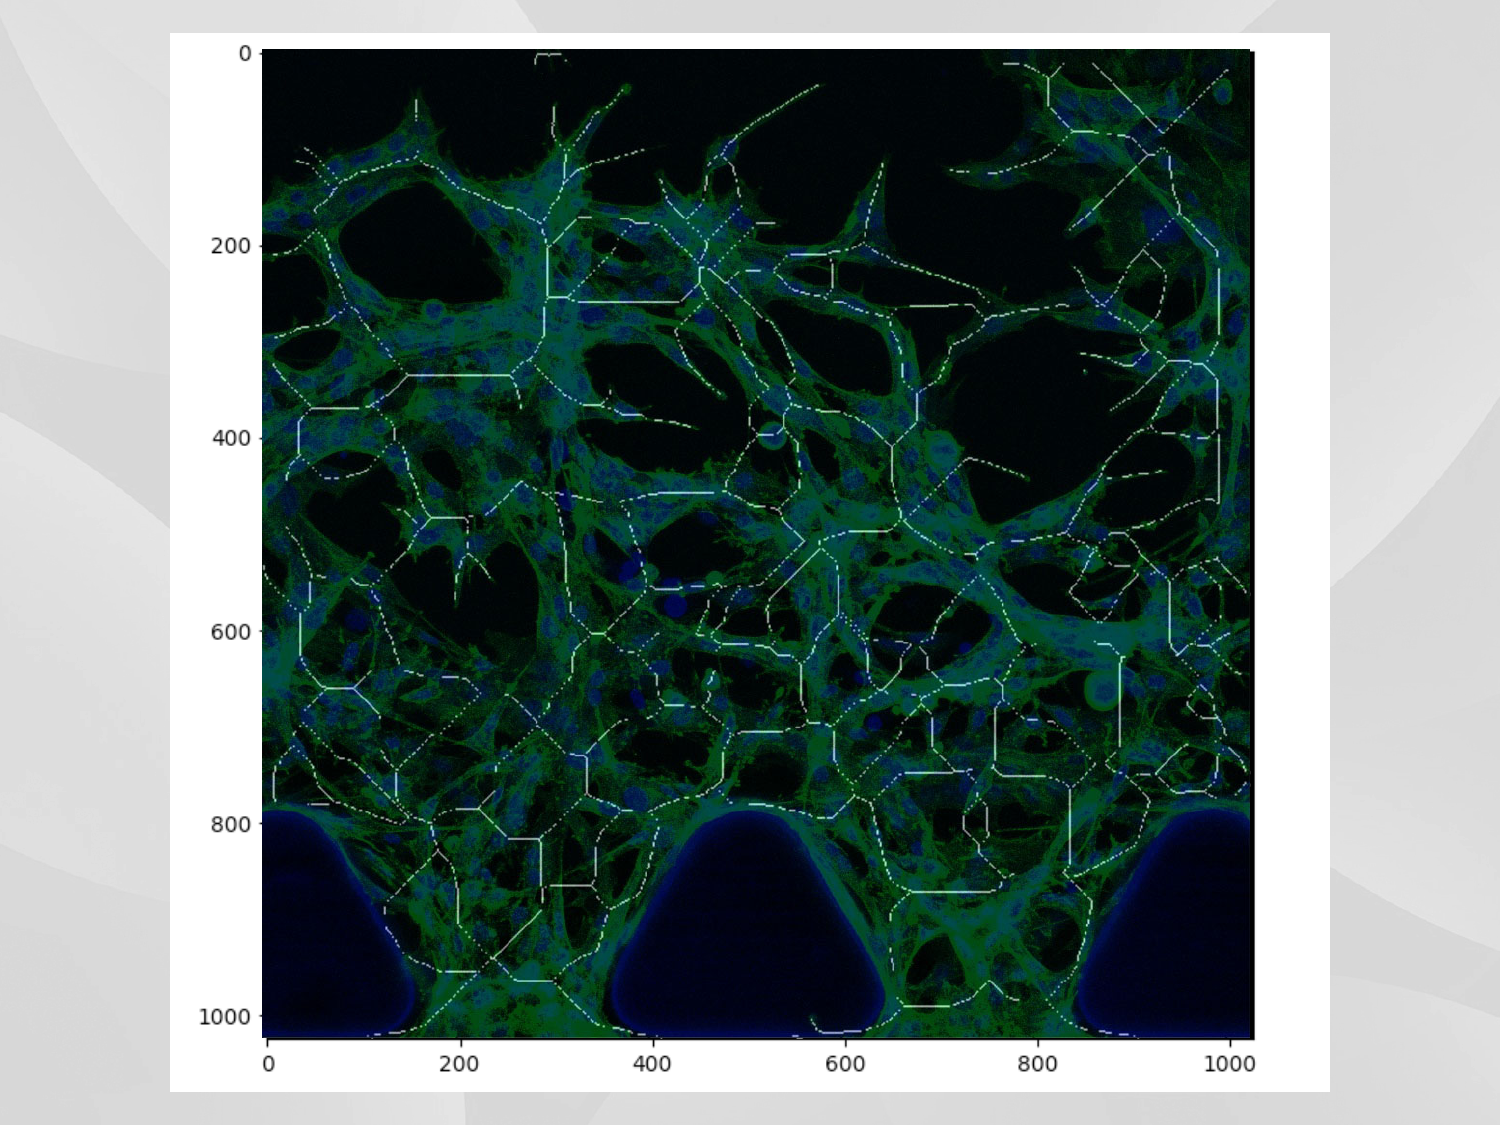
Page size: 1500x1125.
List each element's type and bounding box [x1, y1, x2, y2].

list [262, 49, 1250, 1038]
picture [0, 0, 1500, 1125]
